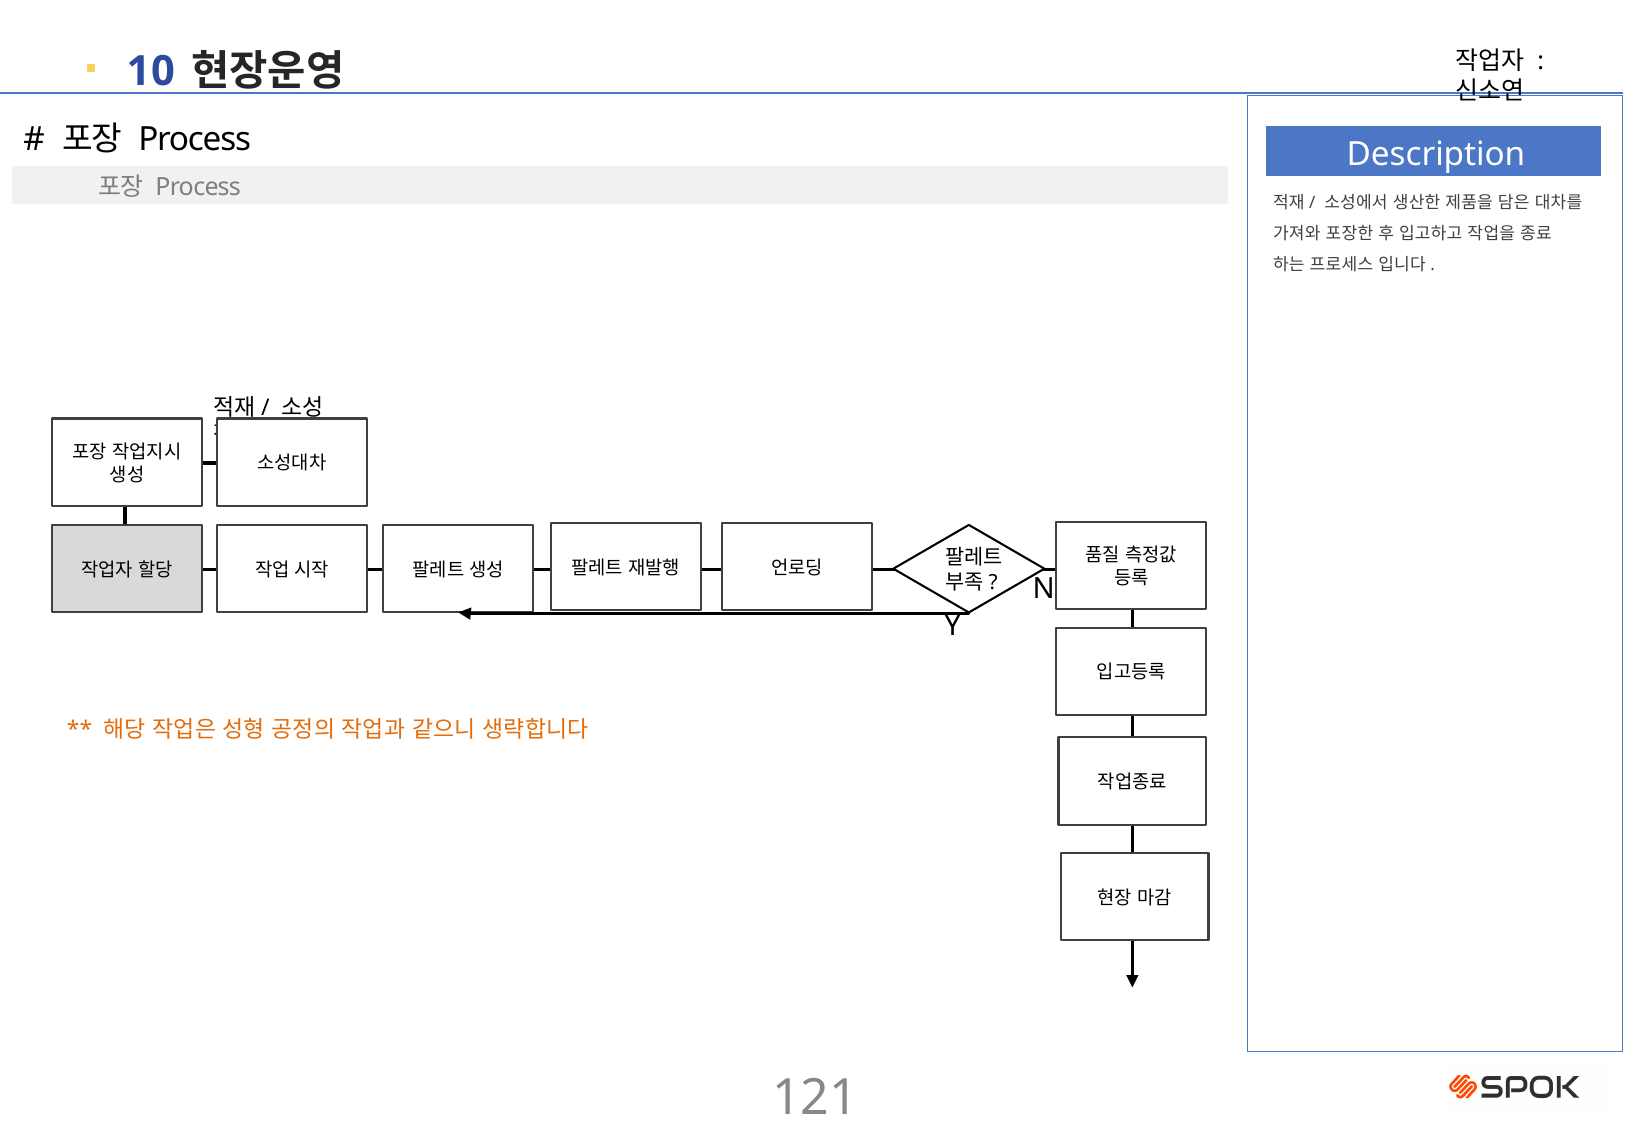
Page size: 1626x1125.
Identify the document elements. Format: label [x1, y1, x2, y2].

picture [1449, 1060, 1610, 1114]
text_box [0, 37, 1625, 1052]
slide_number [483, 1064, 1142, 1125]
